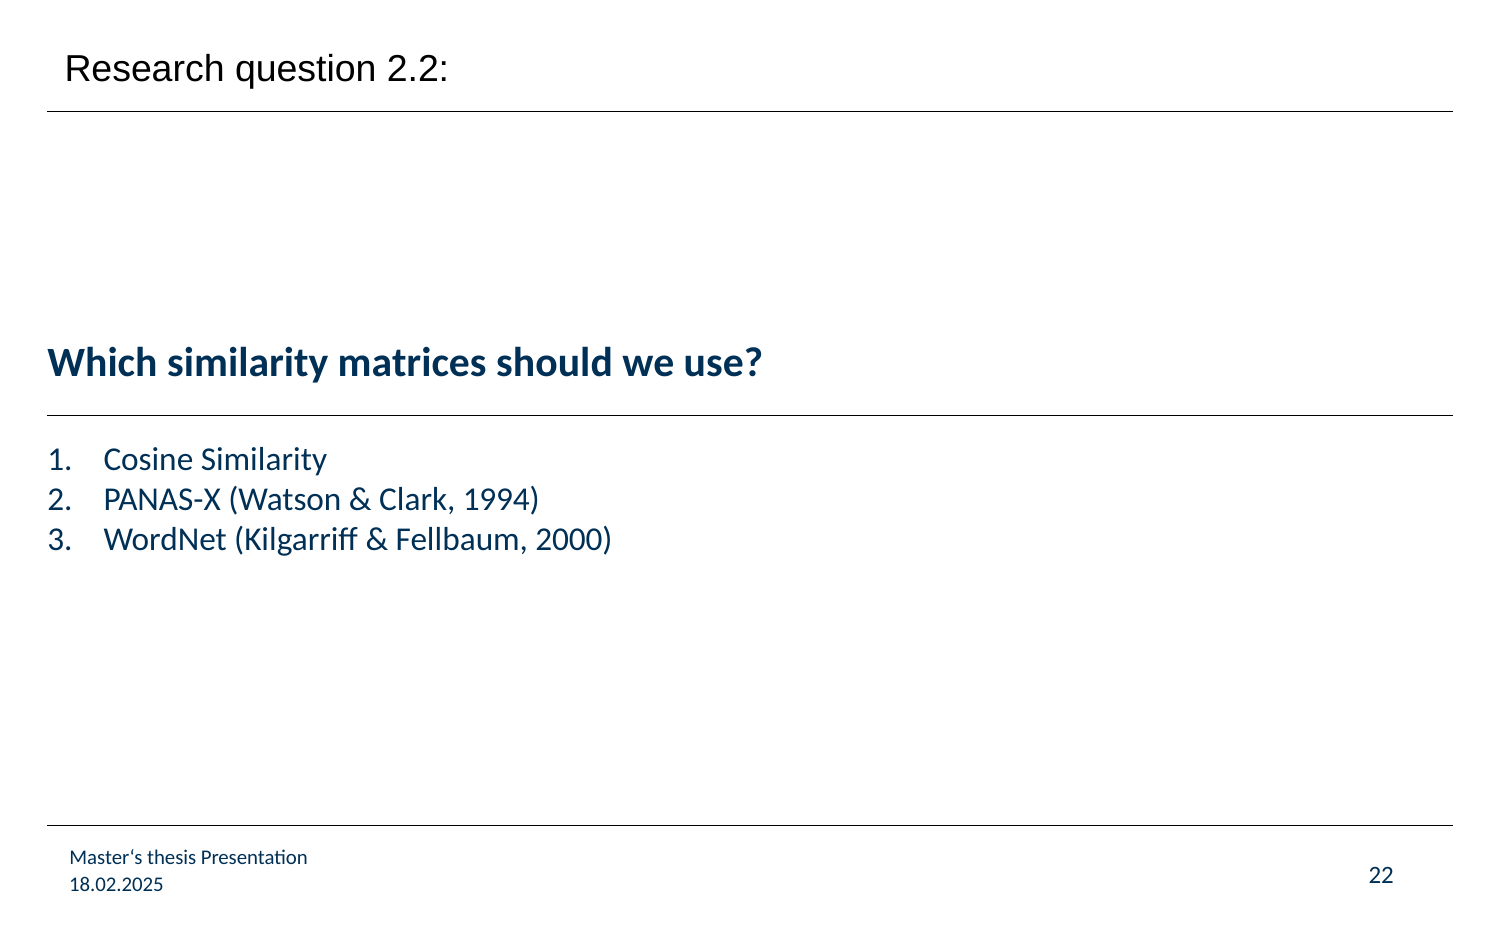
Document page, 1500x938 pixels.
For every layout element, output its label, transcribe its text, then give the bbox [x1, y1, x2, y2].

title Which similarity matrices should we use? [47, 340, 1453, 414]
text_box Research question 2.2: [49, 36, 475, 97]
subtitle Cosine Similarity PANAS-X (Watson & Clark, 1994) WordNet (Kilgarriff & Fellbaum, 2000) [47, 437, 1453, 619]
